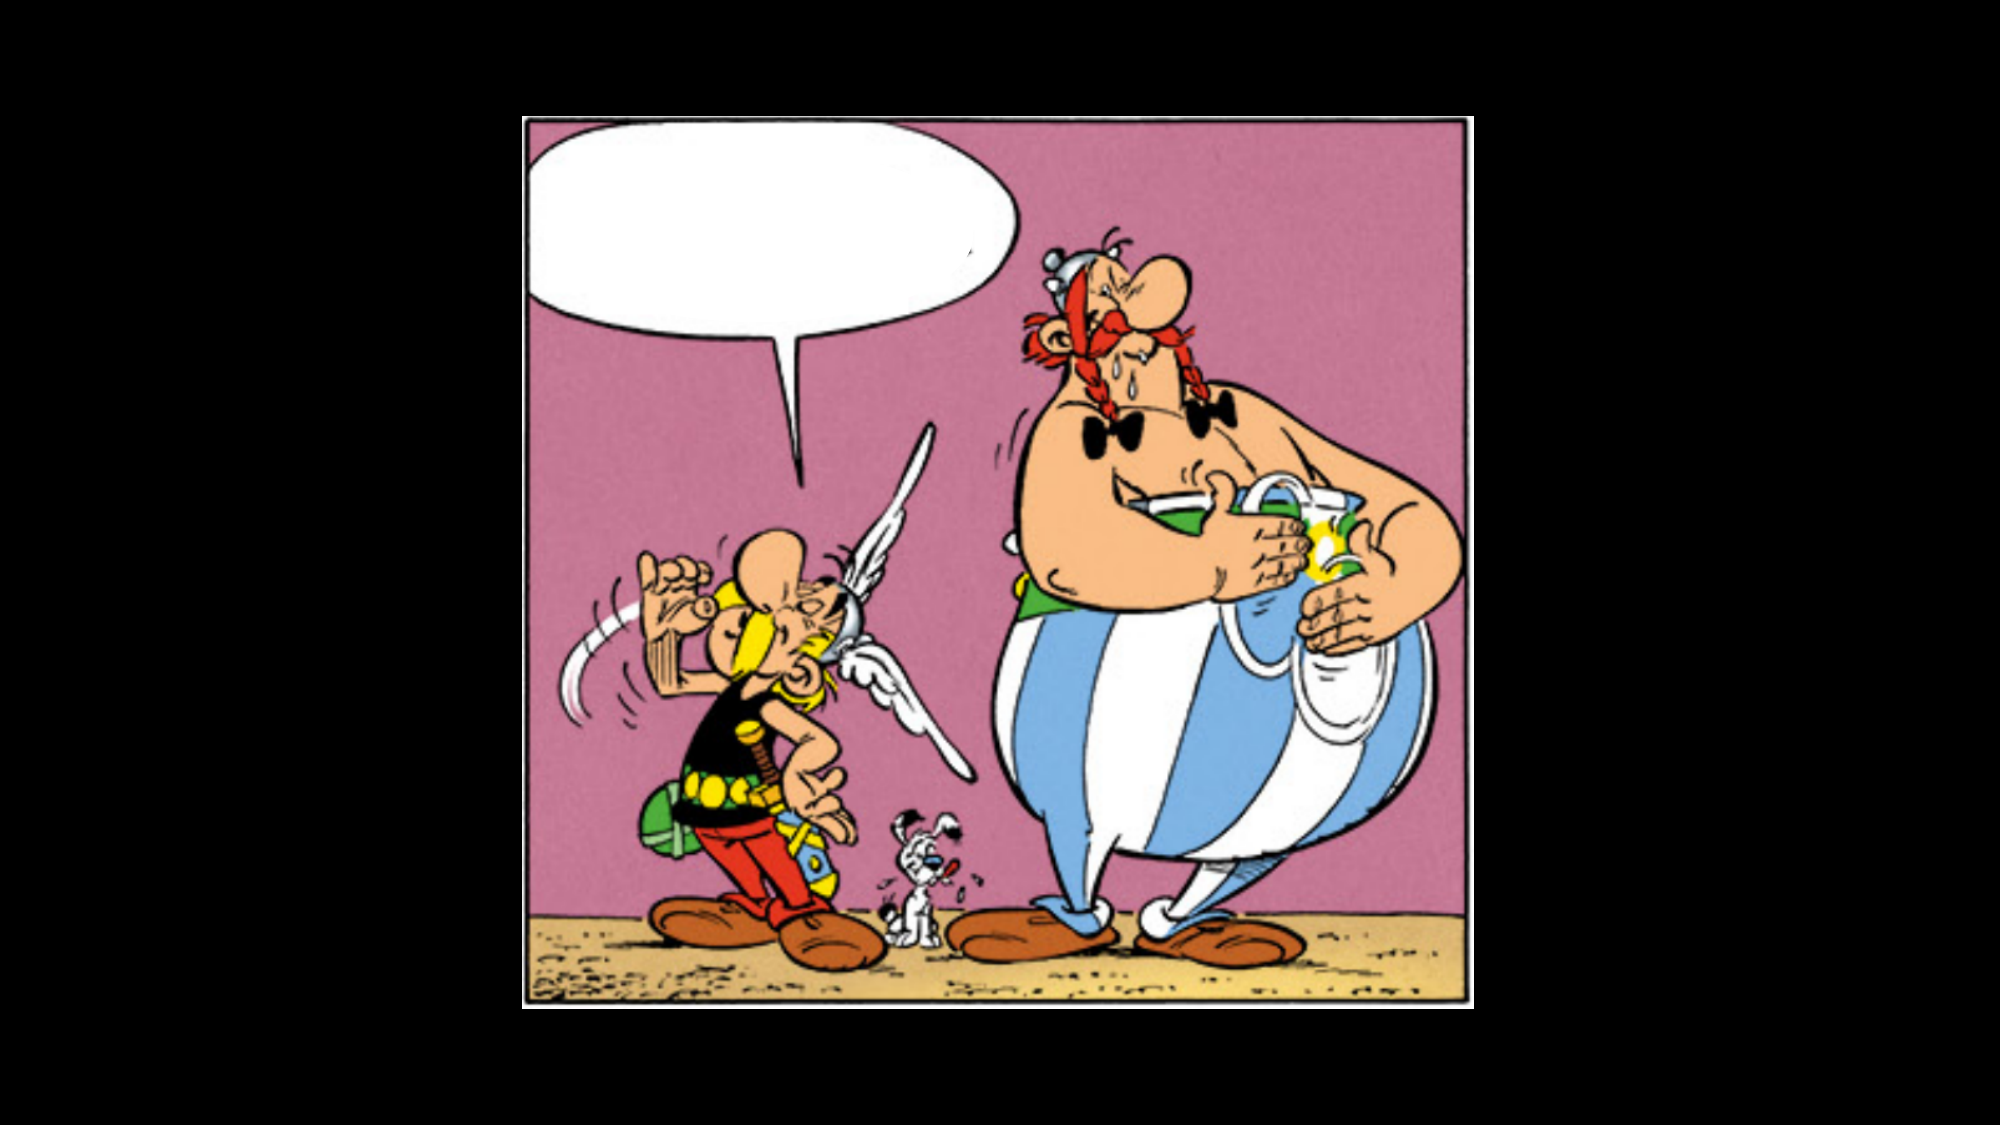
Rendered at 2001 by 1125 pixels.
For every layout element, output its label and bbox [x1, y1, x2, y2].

picture [522, 116, 1474, 1009]
